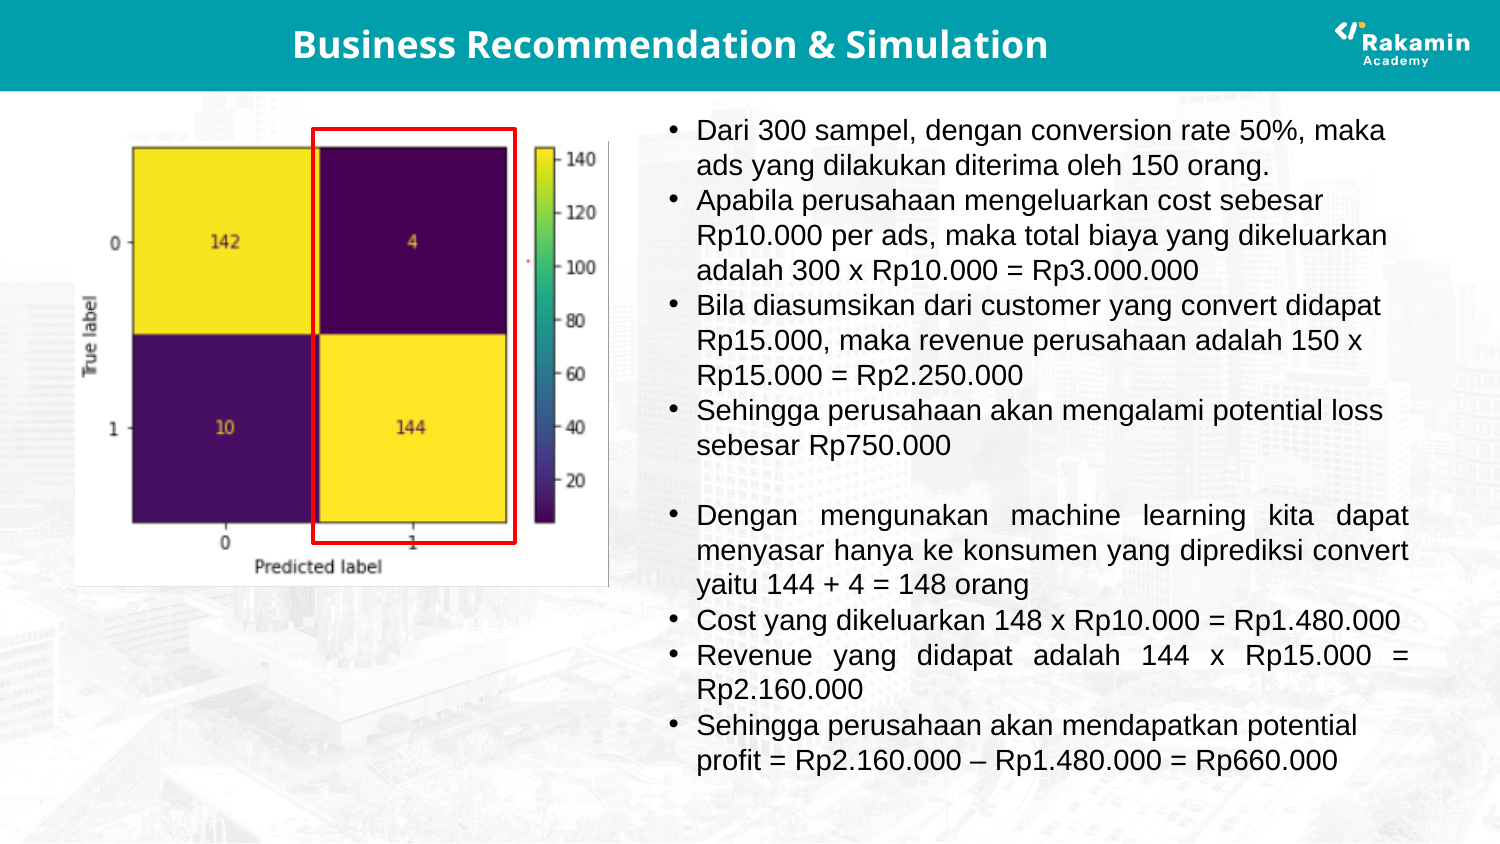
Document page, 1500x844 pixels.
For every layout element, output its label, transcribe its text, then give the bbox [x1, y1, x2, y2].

text_box [311, 127, 517, 139]
text_box Dari 300 sampel, dengan conversion rate 50%, maka ads yang dilakukan diterima oleh 150 orang. Apabila perusahaan mengeluarkan cost sebesar Rp10.000 per ads, maka total biaya yang dikeluarkan adalah 300 x Rp10.000 = Rp3.000.000 Bila diasumsikan dari customer yang convert didapat Rp15.000, maka revenue perusahaan adalah 150 x Rp15.000 = Rp2.250.000 Sehingga perusahaan akan mengalami potential loss sebesar Rp750.000 Dengan mengunakan machine learning kita dapat menyasar hanya ke konsumen yang diprediksi convert yaitu 144 + 4 = 148 orang Cost yang dikeluarkan 148 x Rp10.000 = Rp1.480.000 Revenue yang didapat adalah 144 x Rp15.000 = Rp2.160.000 Sehingga perusahaan akan mendapatkan potential profit = Rp2.160.000 – Rp1.480.000 = Rp660.000 [653, 104, 1425, 784]
title Business Recommendation & Simulation [0, 6, 1342, 92]
picture [0, 0, 1500, 844]
